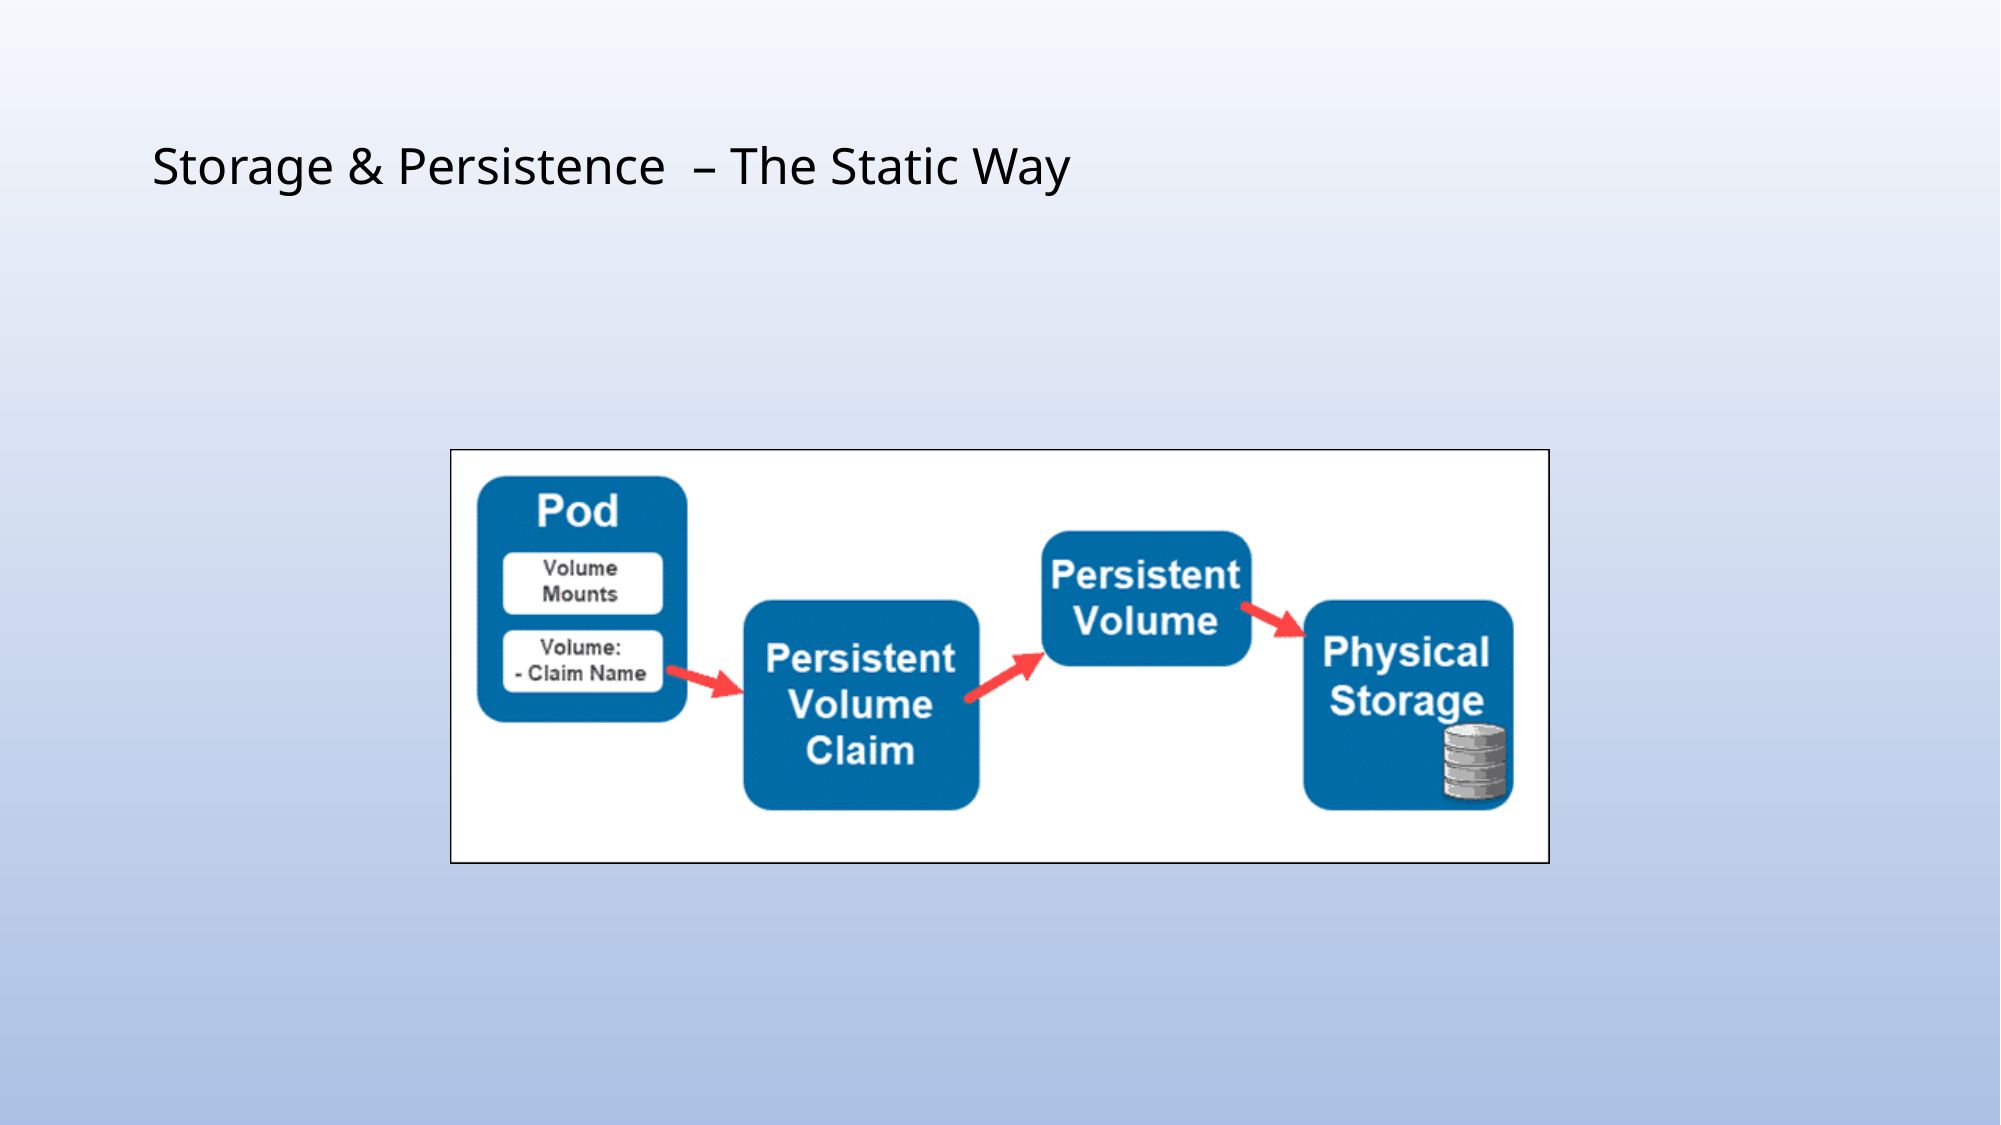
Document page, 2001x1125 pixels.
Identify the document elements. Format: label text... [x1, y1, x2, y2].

title Storage & Persistence – The Static Way [137, 59, 1863, 278]
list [450, 449, 1550, 864]
